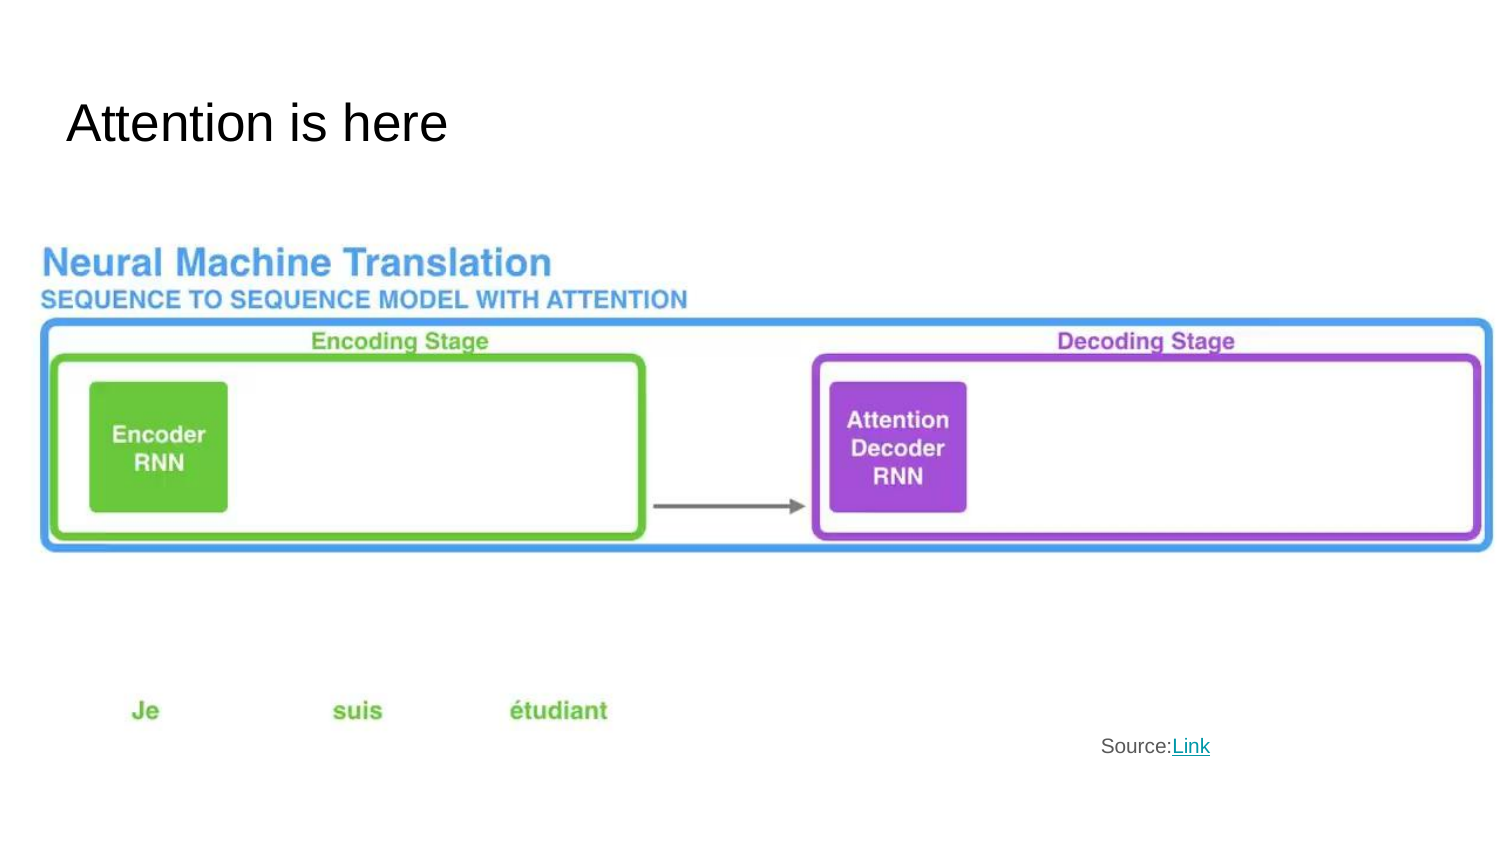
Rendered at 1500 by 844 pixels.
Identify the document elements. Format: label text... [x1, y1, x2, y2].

title Attention is here [51, 72, 1449, 167]
picture [12, 168, 1500, 828]
